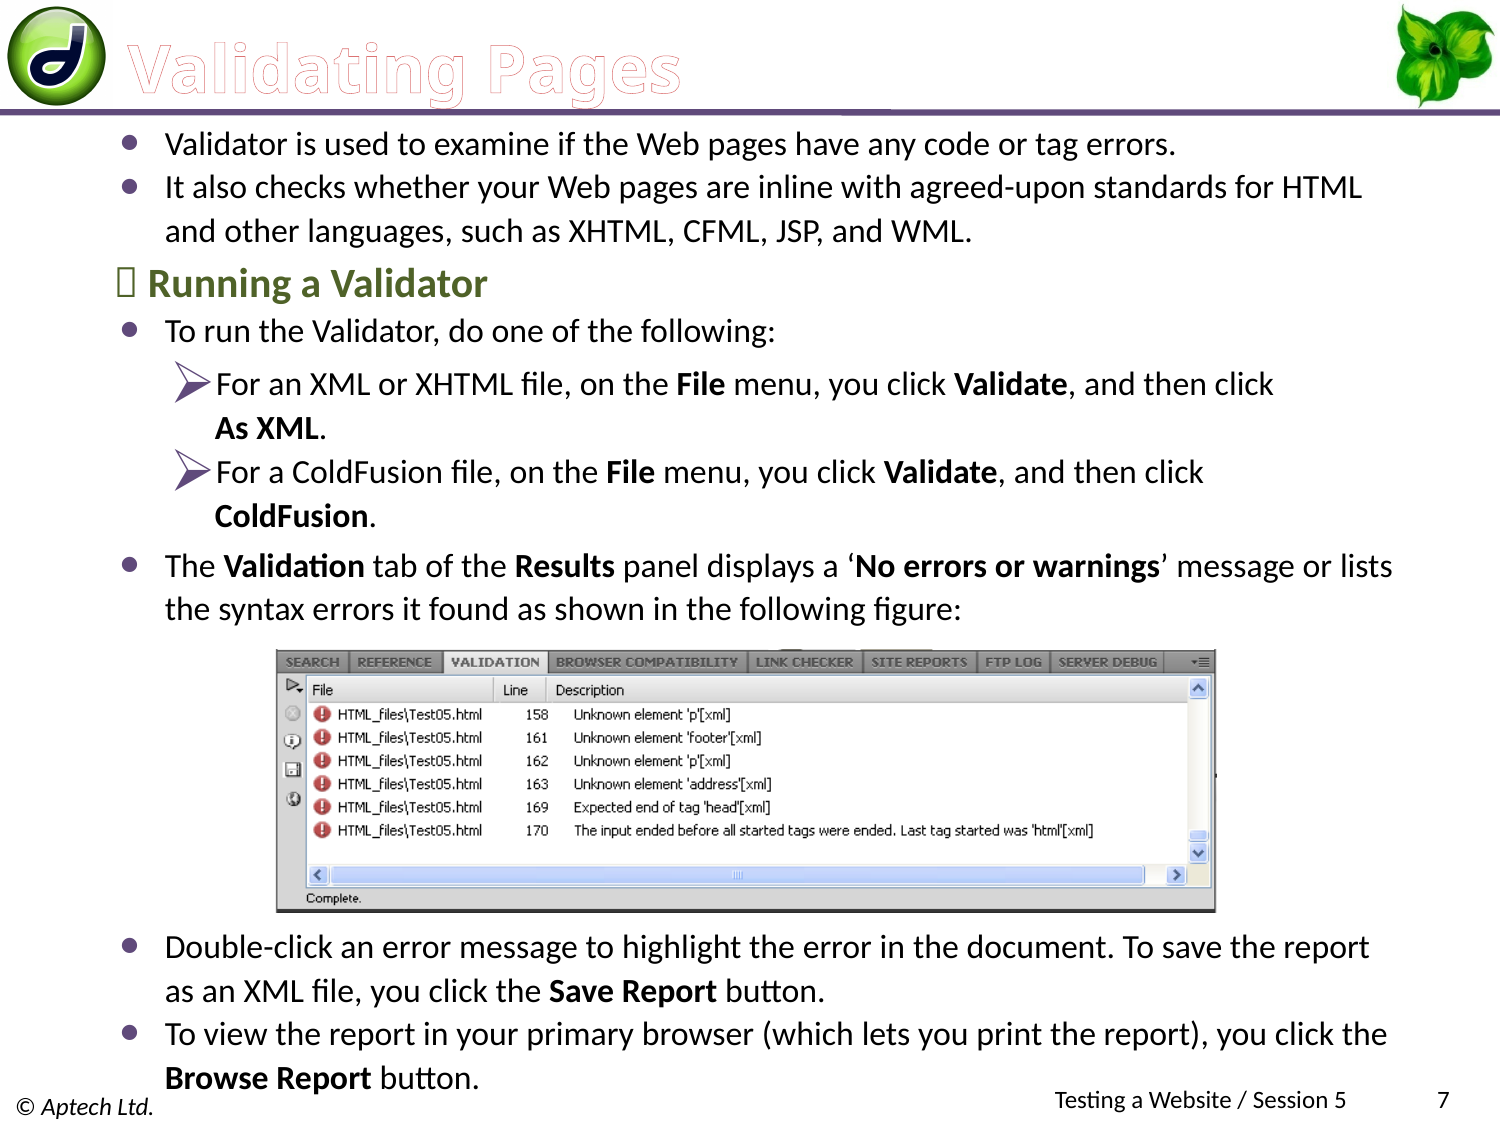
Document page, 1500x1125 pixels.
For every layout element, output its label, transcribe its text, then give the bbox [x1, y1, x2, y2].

text_box Double-click an error message to highlight the error in the document. To save the report as an XML file, you click the Save Report button. To view the report in your primary browser (which lets you print the report), you click the Browse Report button. [74, 975, 1413, 1088]
title Validating Pages [112, 32, 1363, 101]
picture [0, 0, 113, 109]
slide_number 7 [1363, 1084, 1465, 1113]
text_box  Running a Validator [98, 262, 504, 312]
text_box The Validation tab of the Results panel displays a ‘No errors or warnings’ message or lists the syntax errors it found as shown in the following figure: [74, 549, 1413, 663]
footer Testing a Website / Session 5 [375, 1088, 1363, 1113]
text_box To run the Validator, do one of the following: [74, 312, 1413, 388]
picture [1387, 0, 1500, 109]
text_box Validator is used to examine if the Web pages have any code or tag errors. It also checks whether your Web pages are inline with agreed-upon standards for HTML and other languages, such as XHTML, CFML, JSP, and WML. [74, 124, 1413, 288]
picture [274, 649, 1217, 913]
text_box For an XML or XHTML file, on the File menu, you click Validate, and then click As XML. For a ColdFusion file, on the File menu, you click Validate, and then click ColdFusion. [124, 362, 1325, 549]
